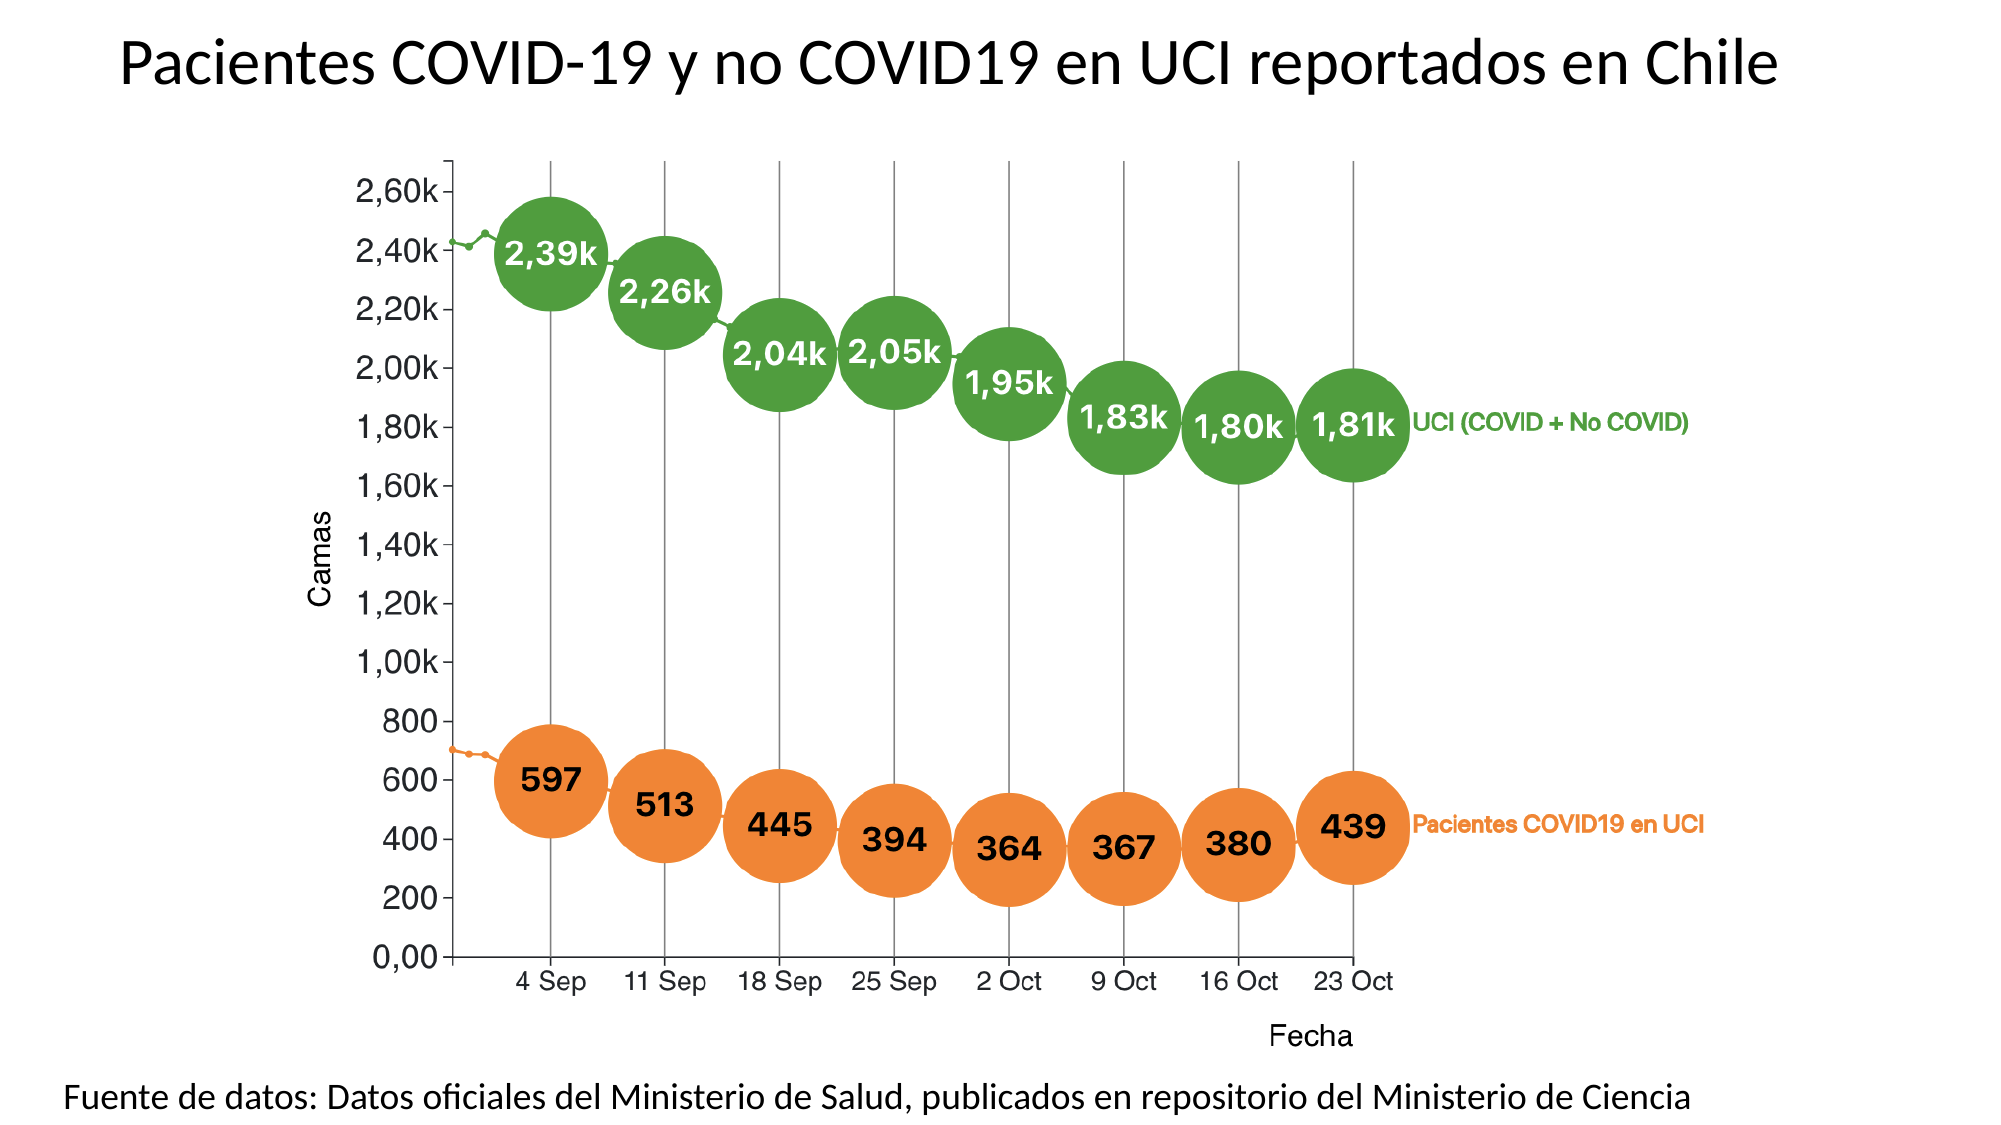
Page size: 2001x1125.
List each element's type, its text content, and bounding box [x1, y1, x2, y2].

picture [272, 149, 1728, 1056]
text_box Pacientes COVID-19 y no COVID19 en UCI reportados en Chile [104, 10, 1811, 106]
